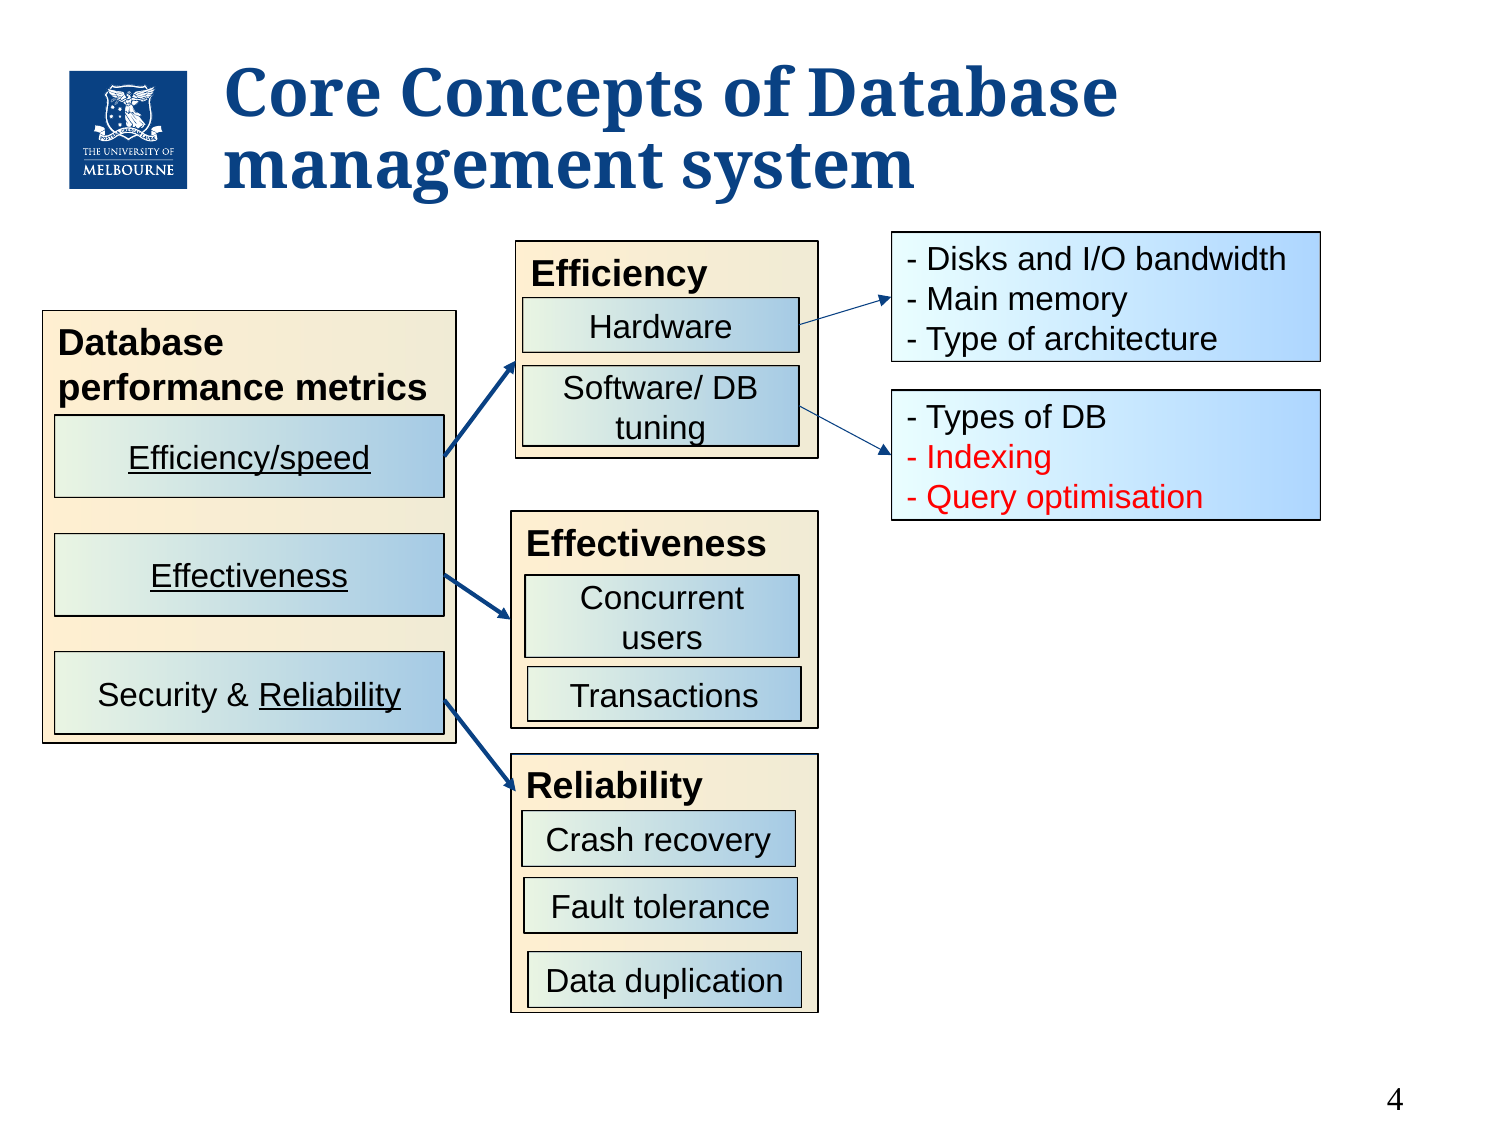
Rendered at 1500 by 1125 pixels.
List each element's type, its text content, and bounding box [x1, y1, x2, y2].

text_box Effectiveness [510, 511, 818, 728]
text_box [444, 360, 516, 457]
text_box Software/ DB tuning [522, 365, 799, 446]
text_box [444, 699, 516, 792]
text_box Reliability [510, 753, 818, 1013]
text_box Data duplication [528, 951, 802, 1008]
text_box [444, 574, 511, 620]
text_box Fault tolerance [523, 877, 798, 934]
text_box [798, 296, 892, 325]
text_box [798, 405, 892, 456]
text_box Hardware [522, 297, 799, 353]
text_box - Disks and I/O bandwidth - Main memory - Type of architecture [891, 232, 1321, 362]
text_box Crash recovery [521, 810, 796, 867]
text_box Efficiency [515, 241, 818, 458]
text_box Efficiency/speed [54, 415, 445, 498]
text_box Concurrent users [525, 574, 799, 658]
text_box Database performance metrics [42, 310, 457, 743]
text_box - Types of DB - Indexing - Query optimisation [891, 390, 1321, 520]
text_box Transactions [527, 666, 802, 722]
text_box Effectiveness [54, 533, 445, 616]
title Core Concepts of Database management system [208, 64, 1443, 211]
text_box Security & Reliability [54, 651, 445, 734]
